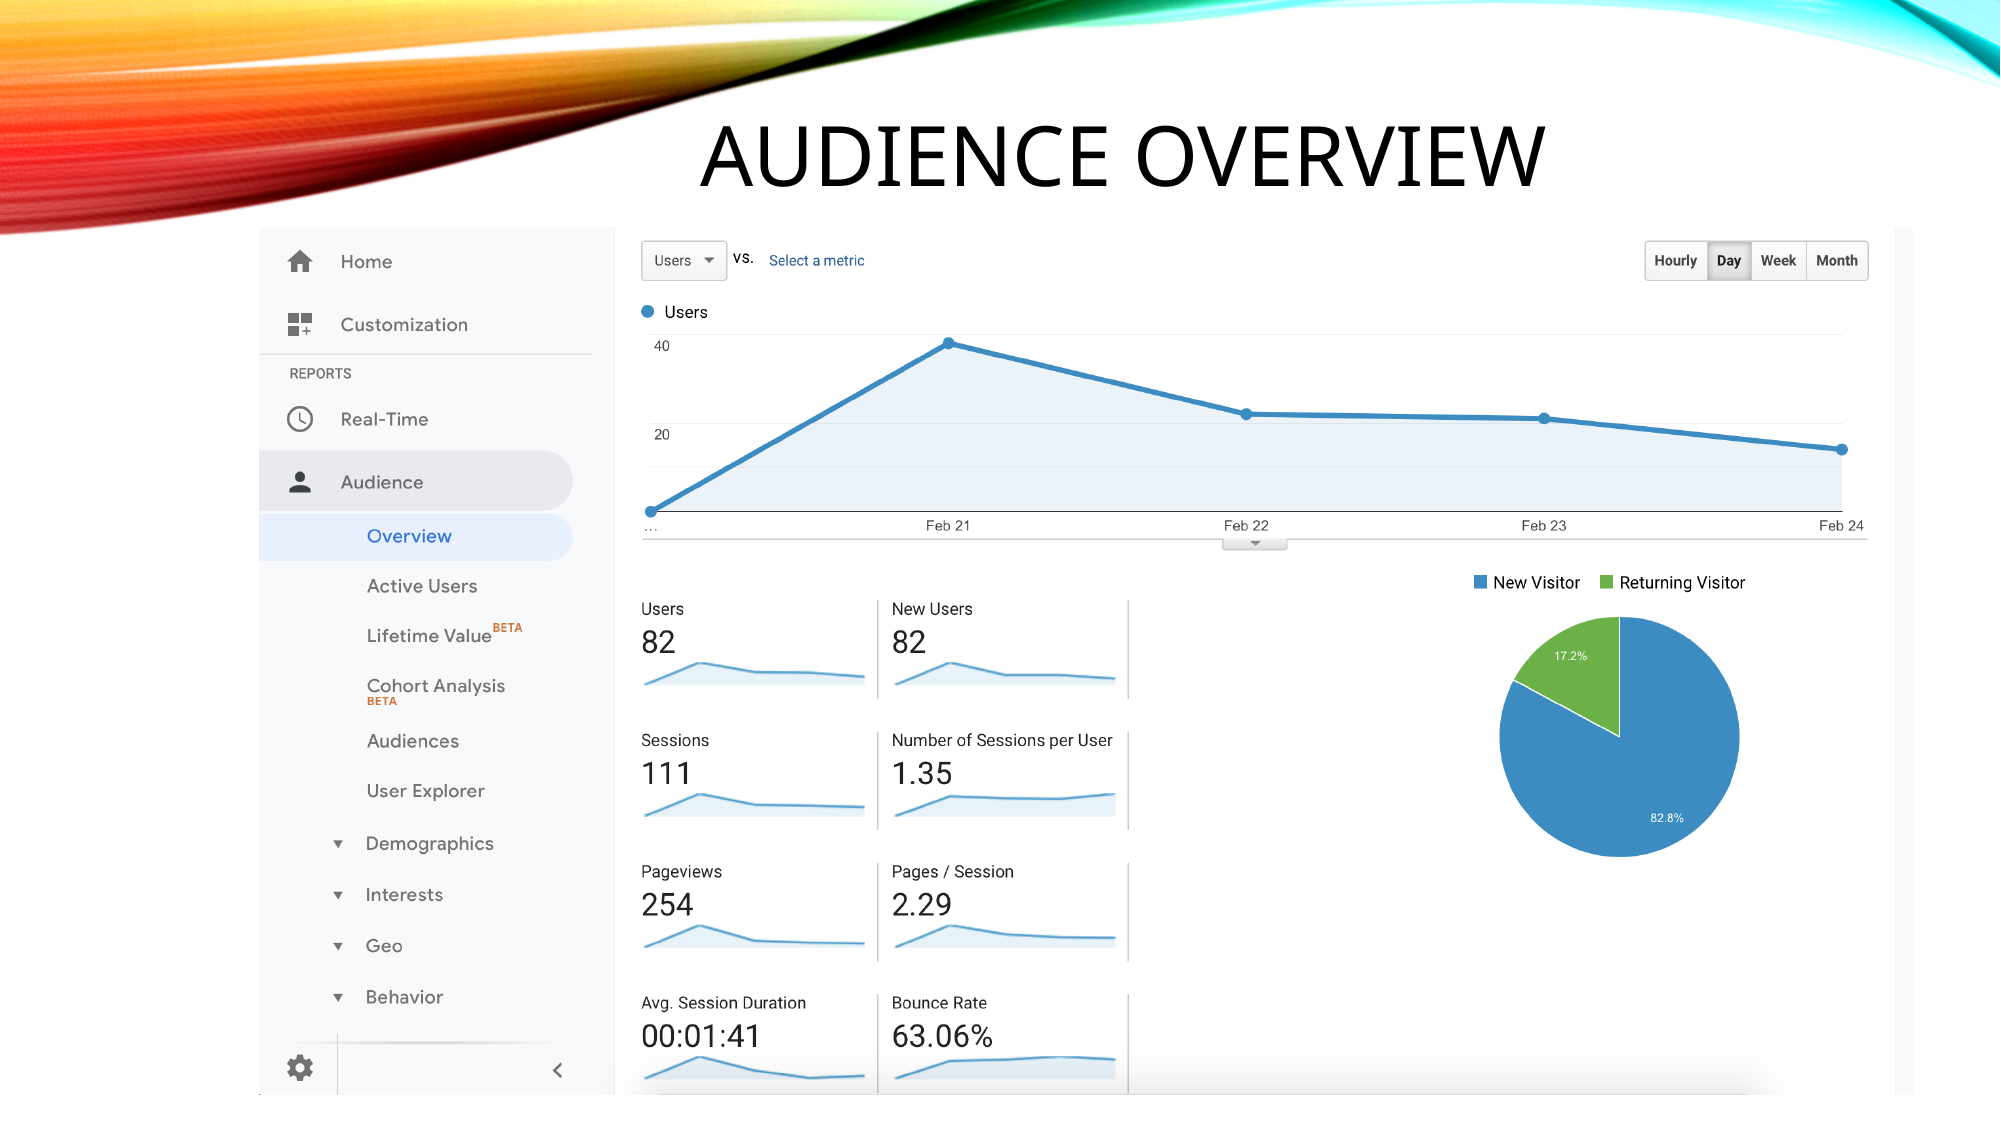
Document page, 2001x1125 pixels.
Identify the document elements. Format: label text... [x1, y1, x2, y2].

picture [0, 0, 2000, 237]
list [258, 227, 1913, 1095]
title Audience overview [418, 52, 1831, 227]
